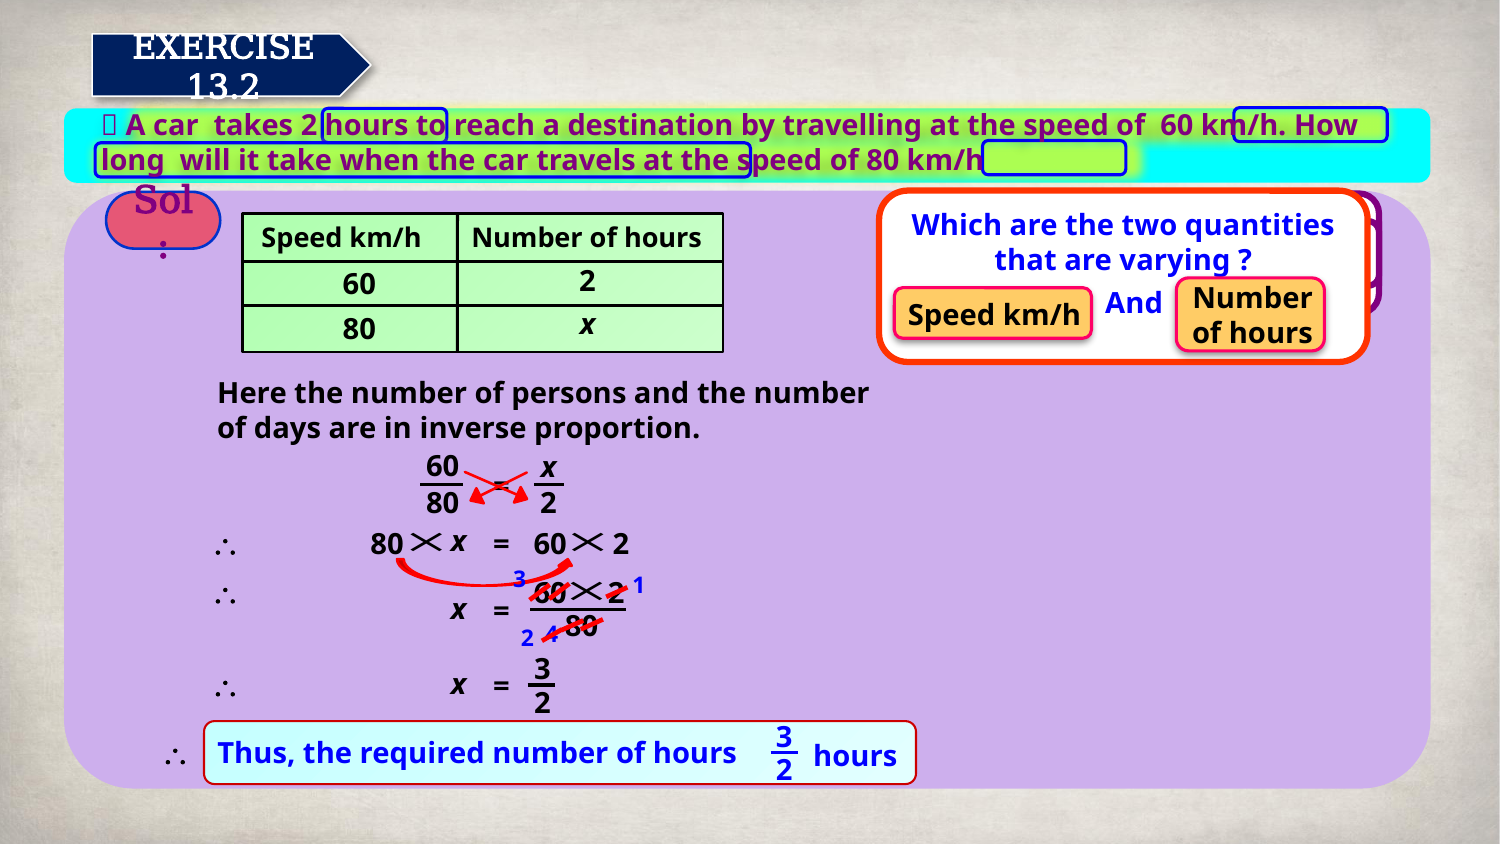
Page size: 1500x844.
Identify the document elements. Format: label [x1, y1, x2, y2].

text_box [886, 287, 1103, 340]
text_box [1165, 271, 1340, 357]
text_box [549, 582, 569, 601]
text_box [543, 626, 561, 644]
text_box [582, 616, 602, 633]
text_box [240, 213, 724, 354]
text_box [202, 710, 917, 795]
picture [0, 0, 1500, 844]
text_box [562, 617, 580, 634]
text_box [530, 583, 546, 602]
text_box [606, 585, 628, 599]
